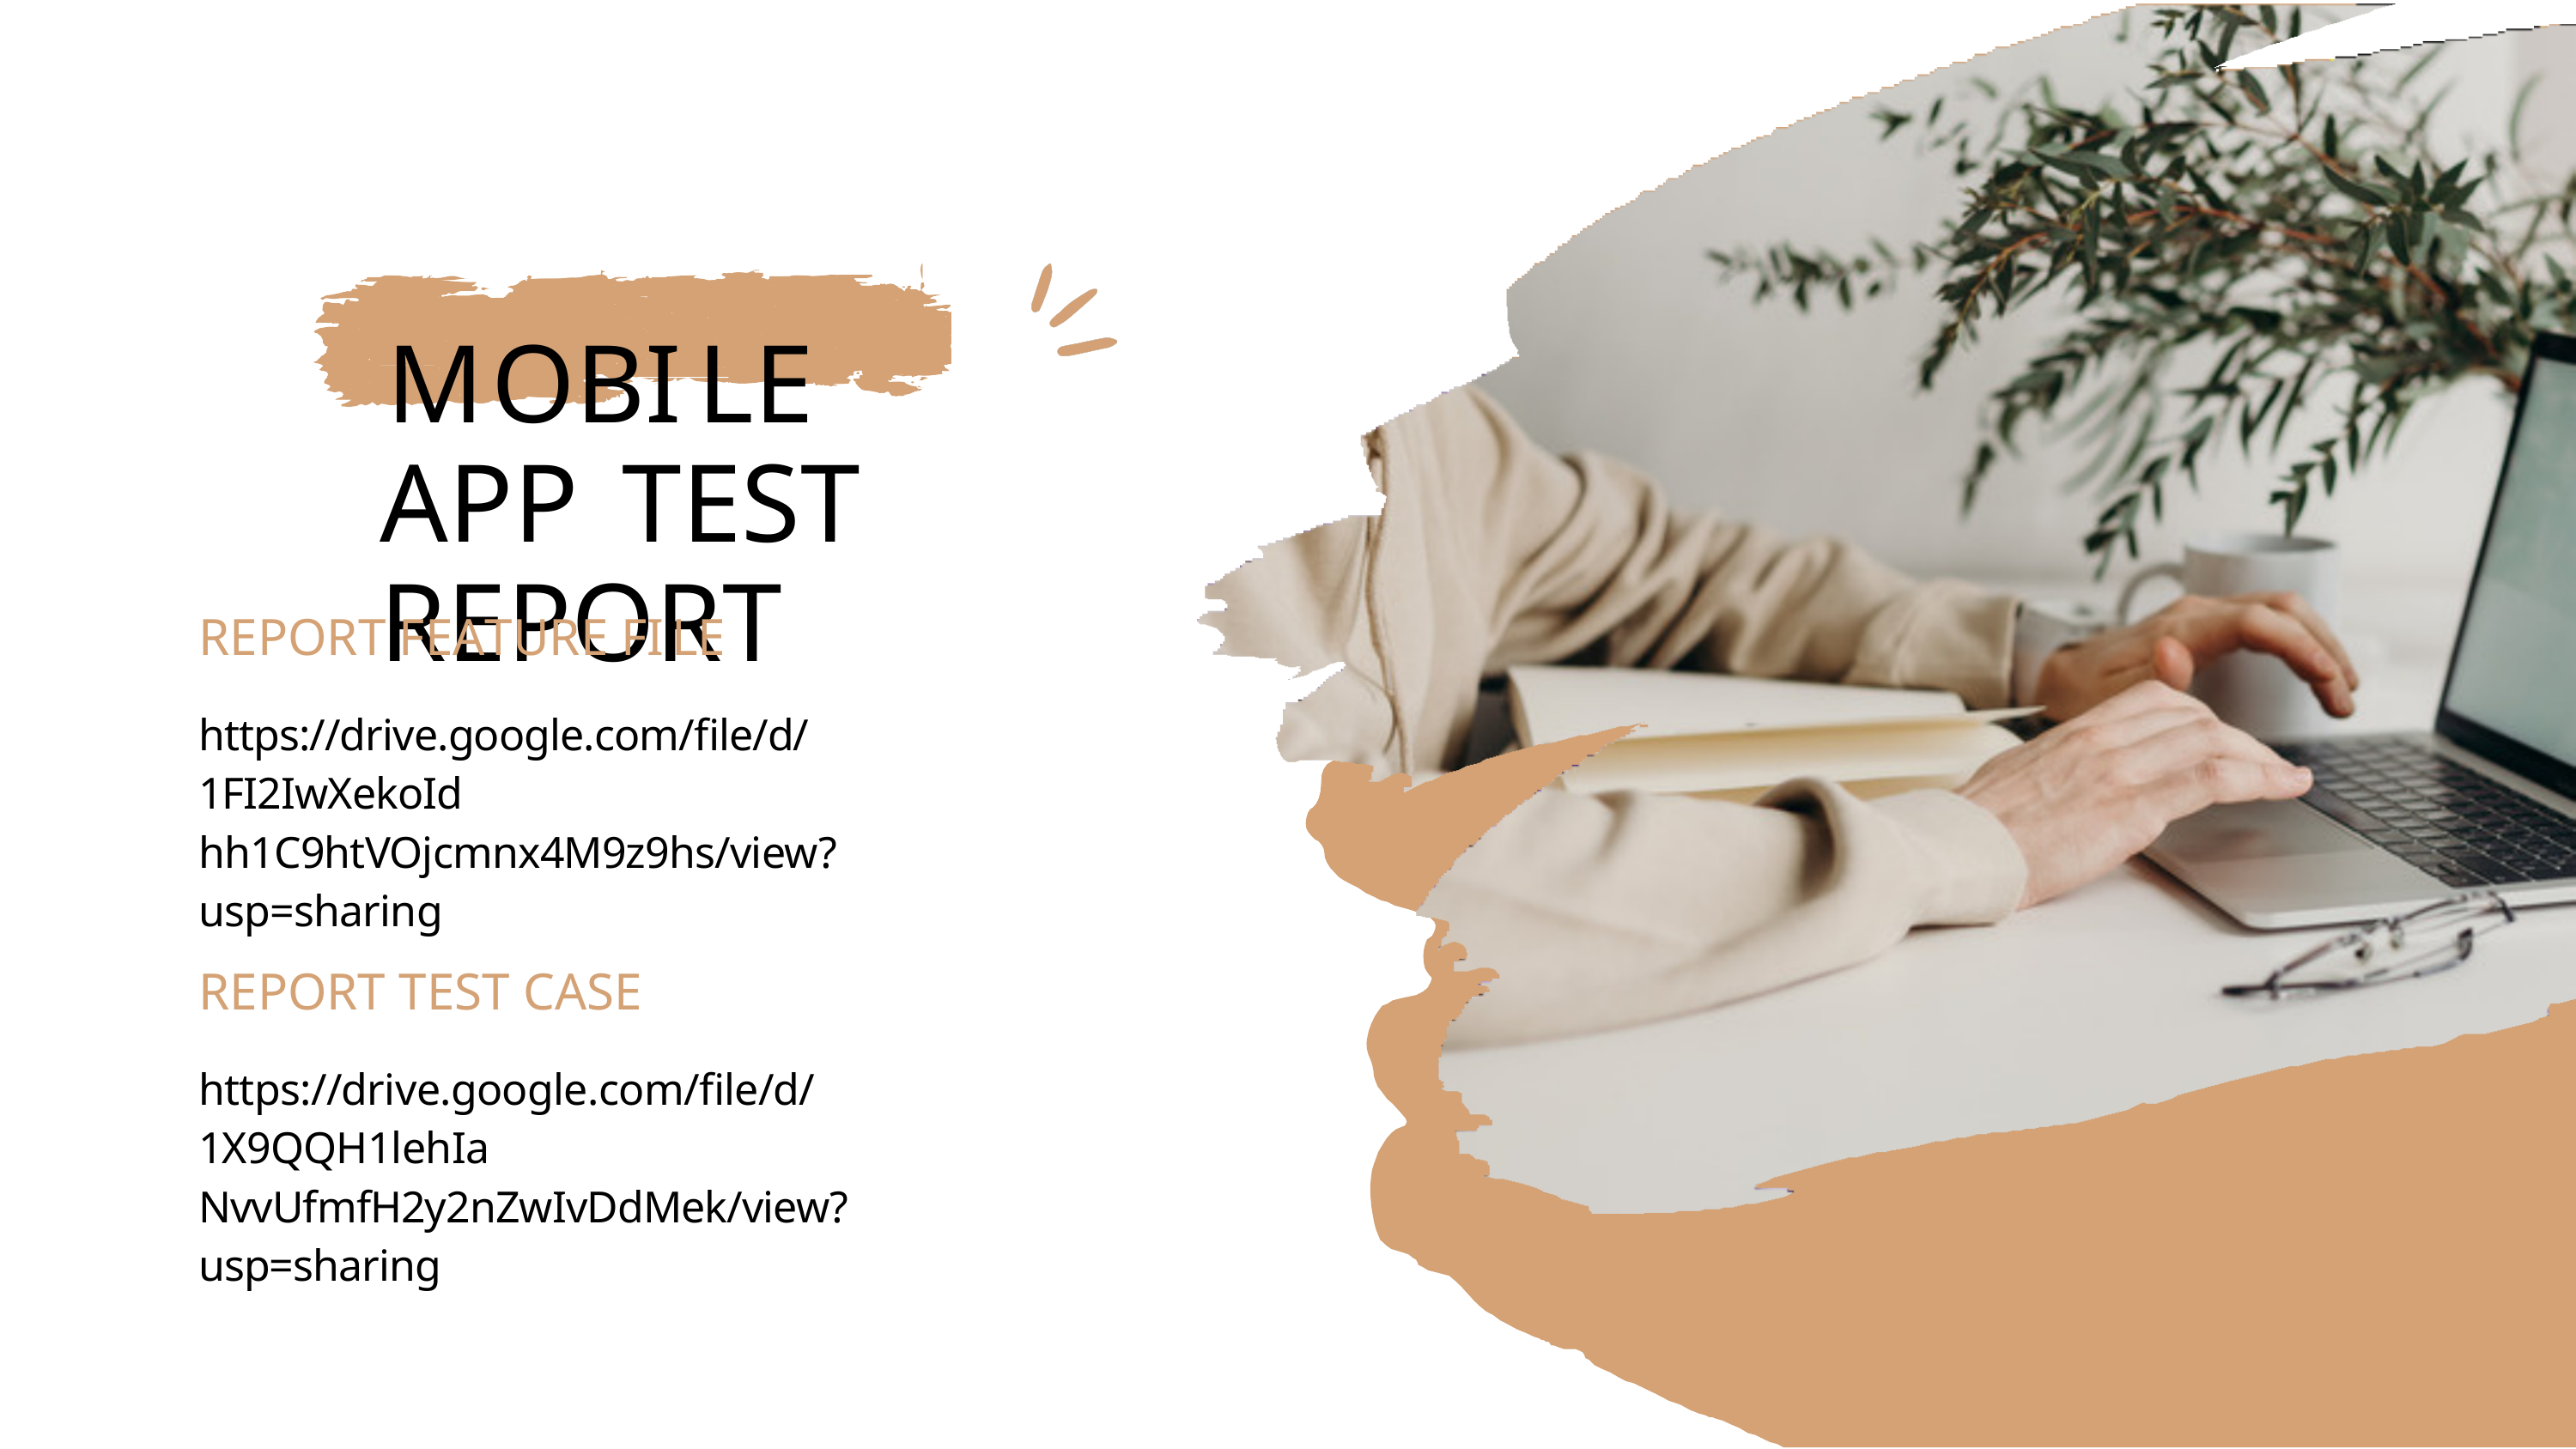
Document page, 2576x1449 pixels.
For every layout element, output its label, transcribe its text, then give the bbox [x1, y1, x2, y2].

picture [312, 263, 951, 408]
text_box REPORT FEATURE FILE https://drive.google.com/file/d/1FI2IwXekoId hh1C9htVOjcmnx4M9z9hs/view?usp=sharing [197, 603, 1030, 936]
text_box REPORT TEST CASE https://drive.google.com/file/d/1X9QQH1lehIa NvvUfmfH2y2nZwIvDdMek/view?usp=sharing [197, 958, 1053, 1290]
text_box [1196, 0, 2576, 1448]
picture [1031, 263, 1117, 357]
title MOBILE APP TEST REPORT [378, 312, 989, 603]
